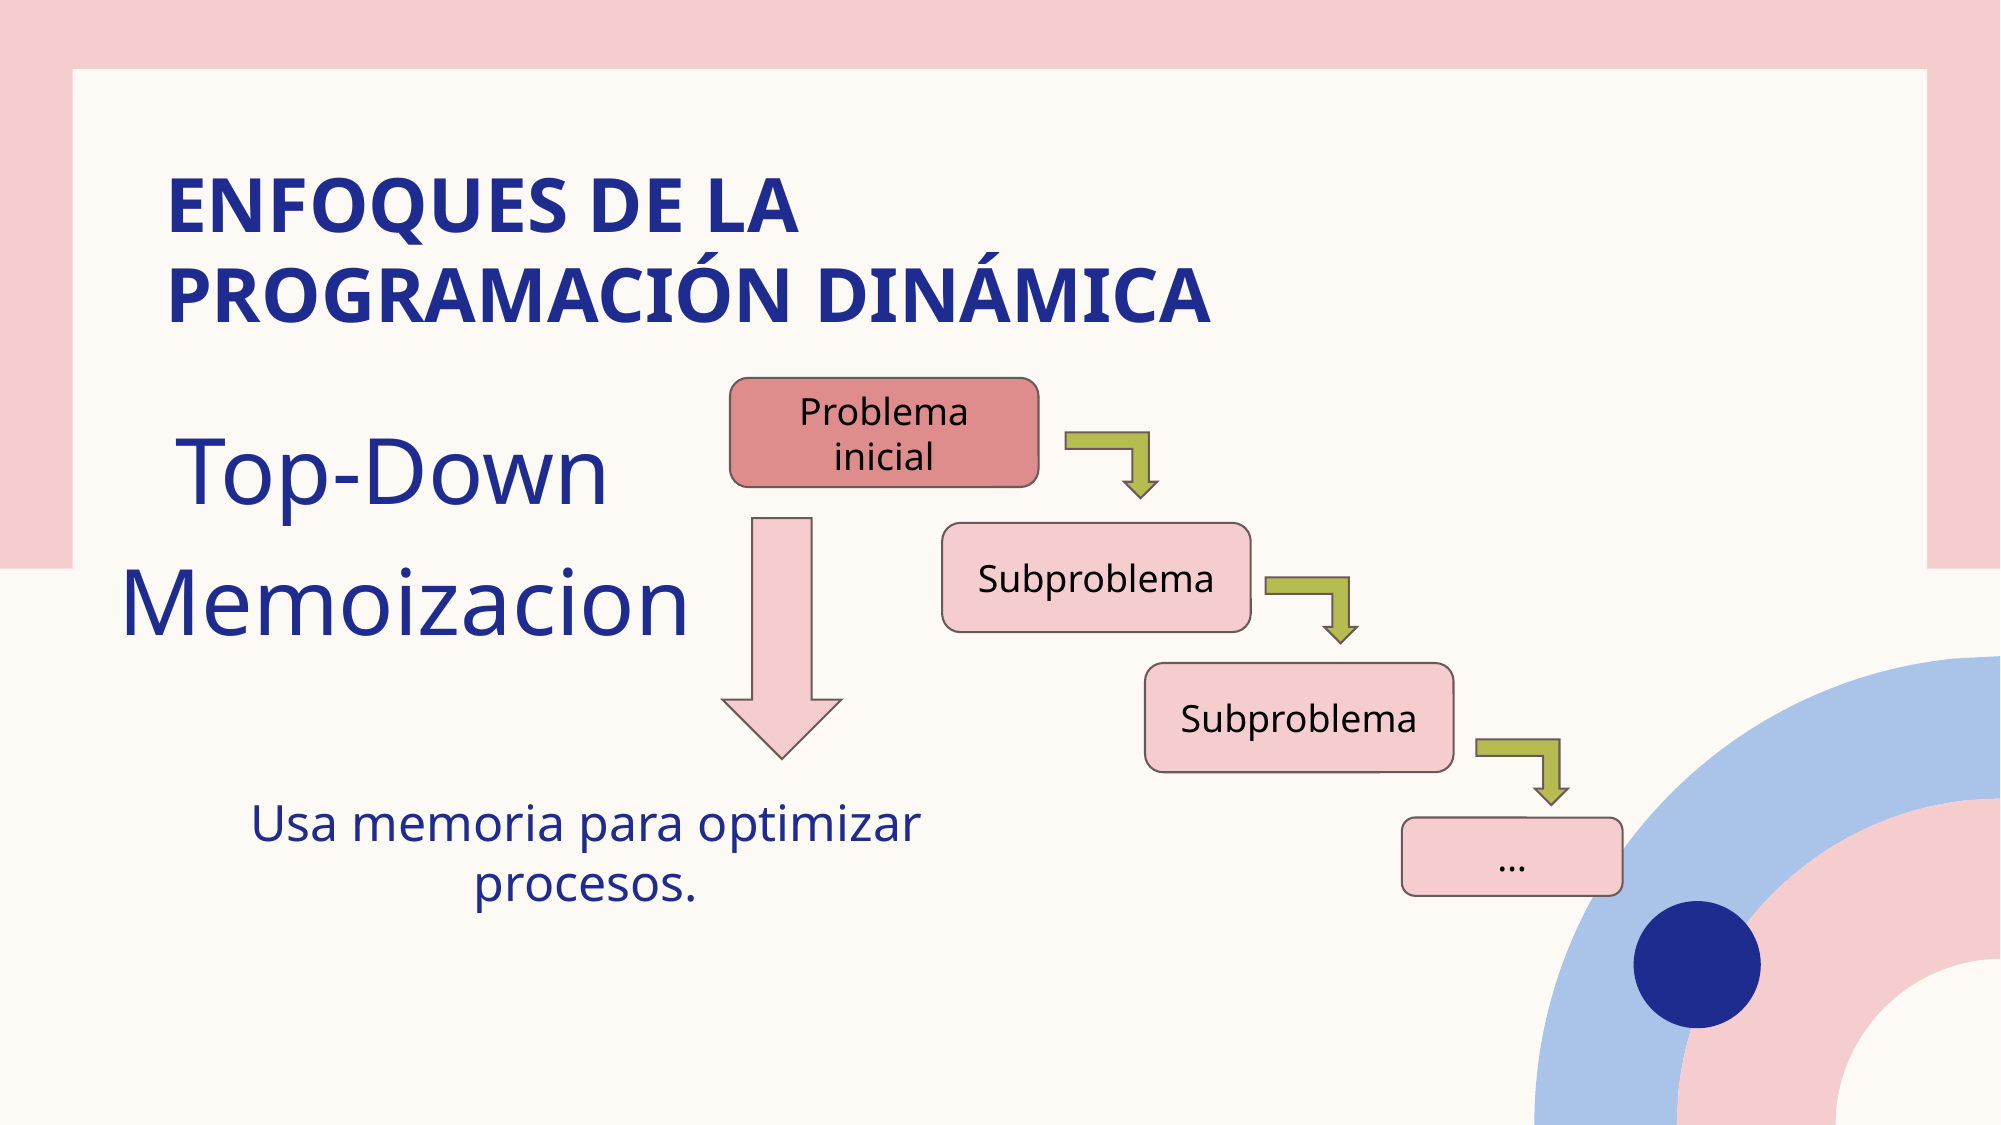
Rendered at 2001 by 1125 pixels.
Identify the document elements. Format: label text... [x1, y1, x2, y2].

text_box Subproblema [1143, 661, 1455, 774]
text_box [1264, 576, 1360, 645]
text_box Problema inicial [728, 376, 1040, 489]
text_box [1064, 431, 1160, 500]
title Enfoques de la programación dinámica [150, 158, 1402, 338]
list Top-Down Memoizacion [88, 412, 723, 743]
text_box Subproblema [941, 521, 1252, 634]
text_box Usa memoria para optimizar procesos. [133, 790, 1039, 1032]
text_box [1475, 738, 1571, 807]
text_box [719, 517, 844, 761]
text_box … [1400, 816, 1624, 897]
